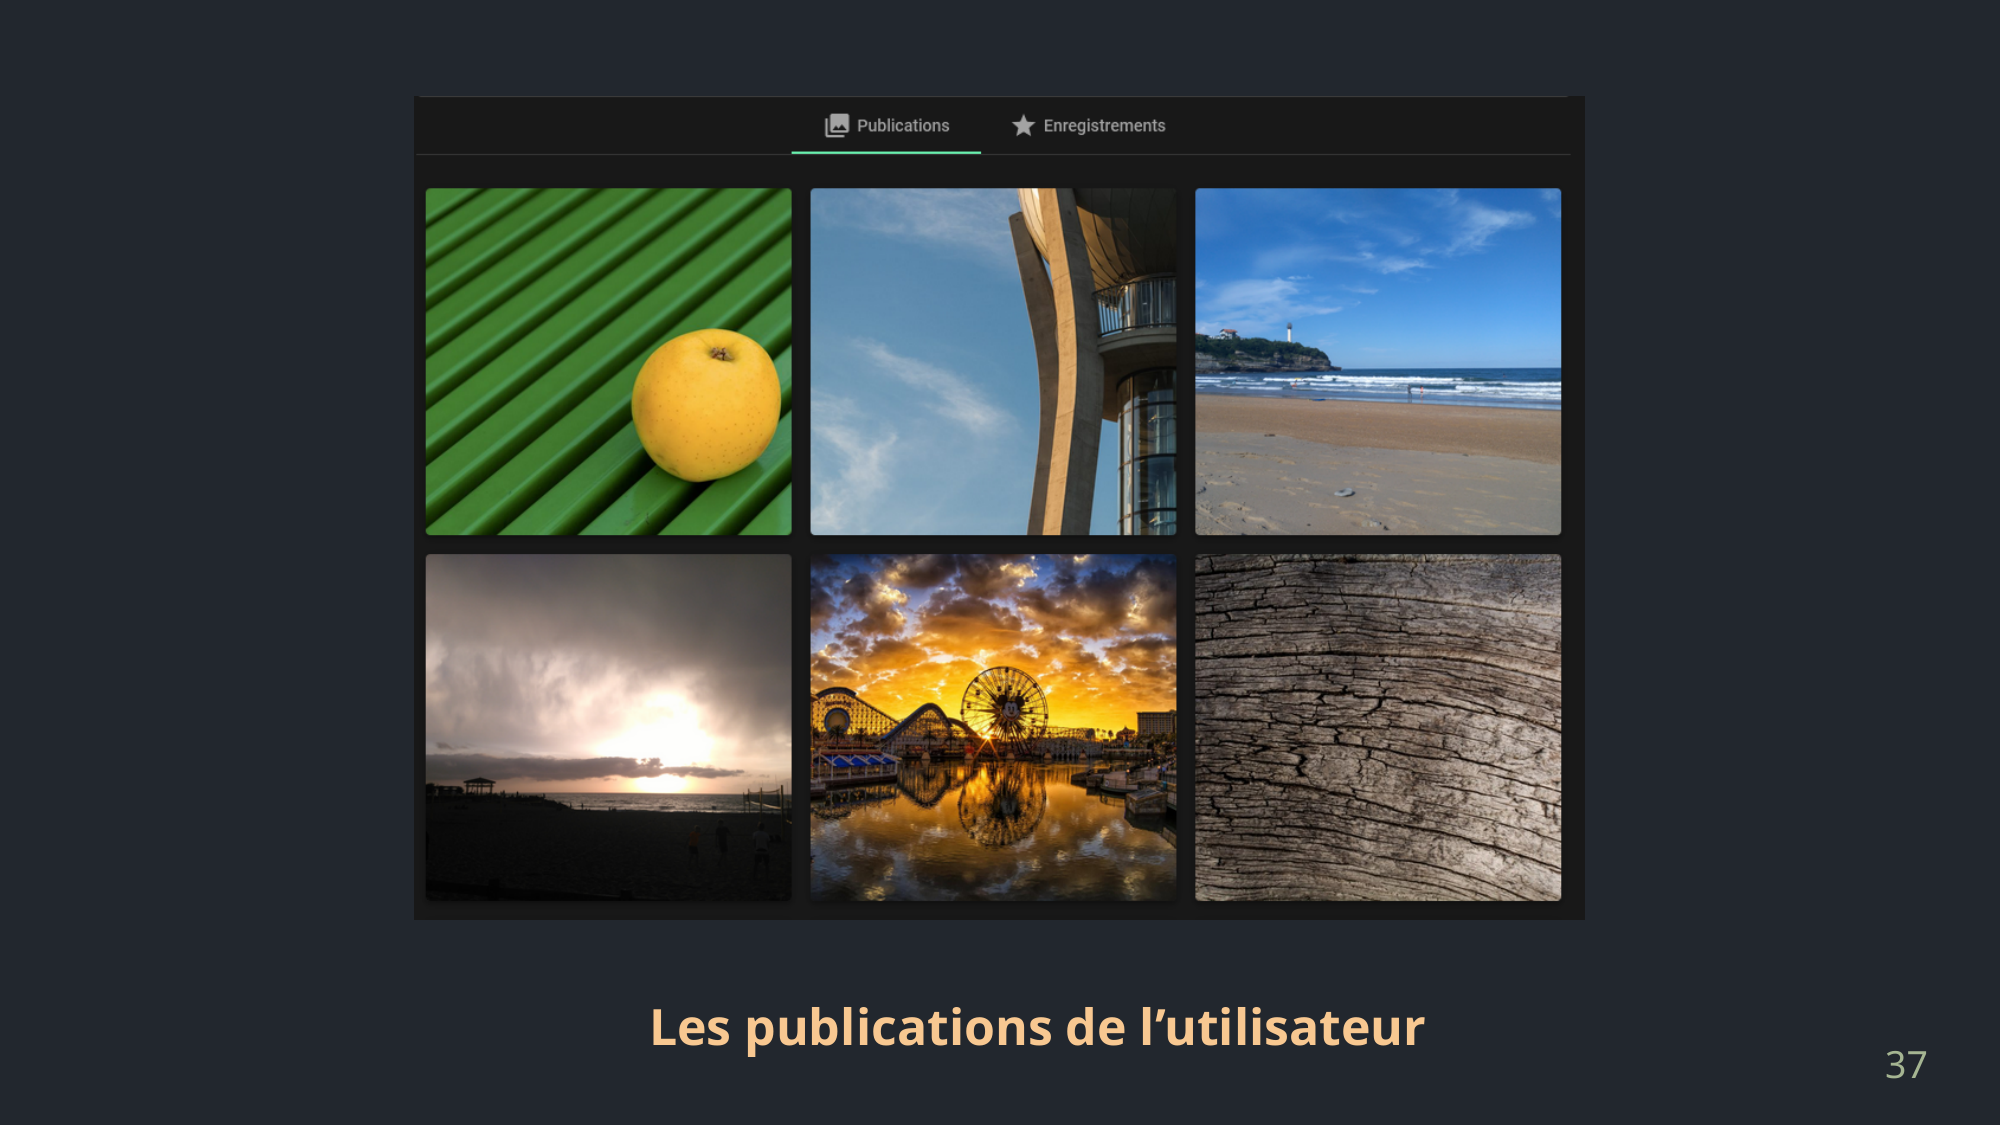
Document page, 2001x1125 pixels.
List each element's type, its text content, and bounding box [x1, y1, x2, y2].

picture [414, 95, 1586, 920]
text_box Les publications de l’utilisateur [602, 974, 1473, 1064]
text_box 37 [56, 1033, 1944, 1094]
